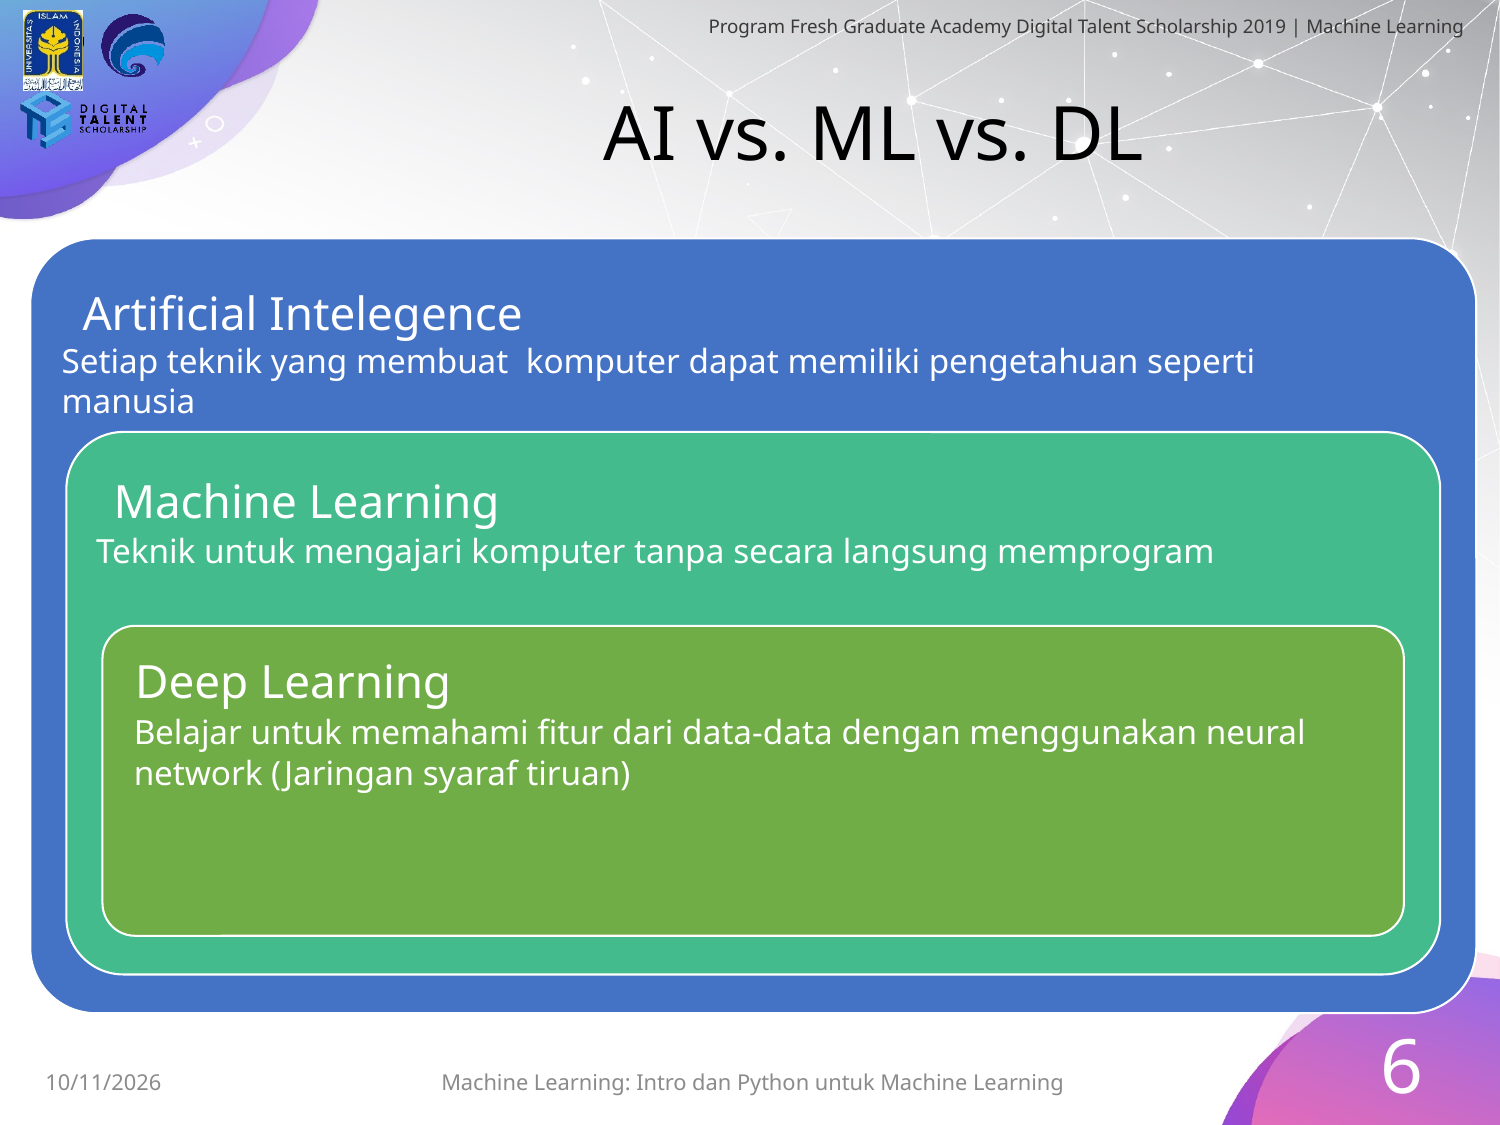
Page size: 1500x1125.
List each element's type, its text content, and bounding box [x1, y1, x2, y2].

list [30, 238, 1477, 1014]
picture [0, 0, 1500, 1125]
slide_number 6 [1327, 1025, 1477, 1115]
footer Machine Learning: Intro dan Python untuk Machine Learning [386, 1053, 1121, 1114]
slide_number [30, 1053, 272, 1114]
title AI vs. ML vs. DL [271, 66, 1477, 207]
